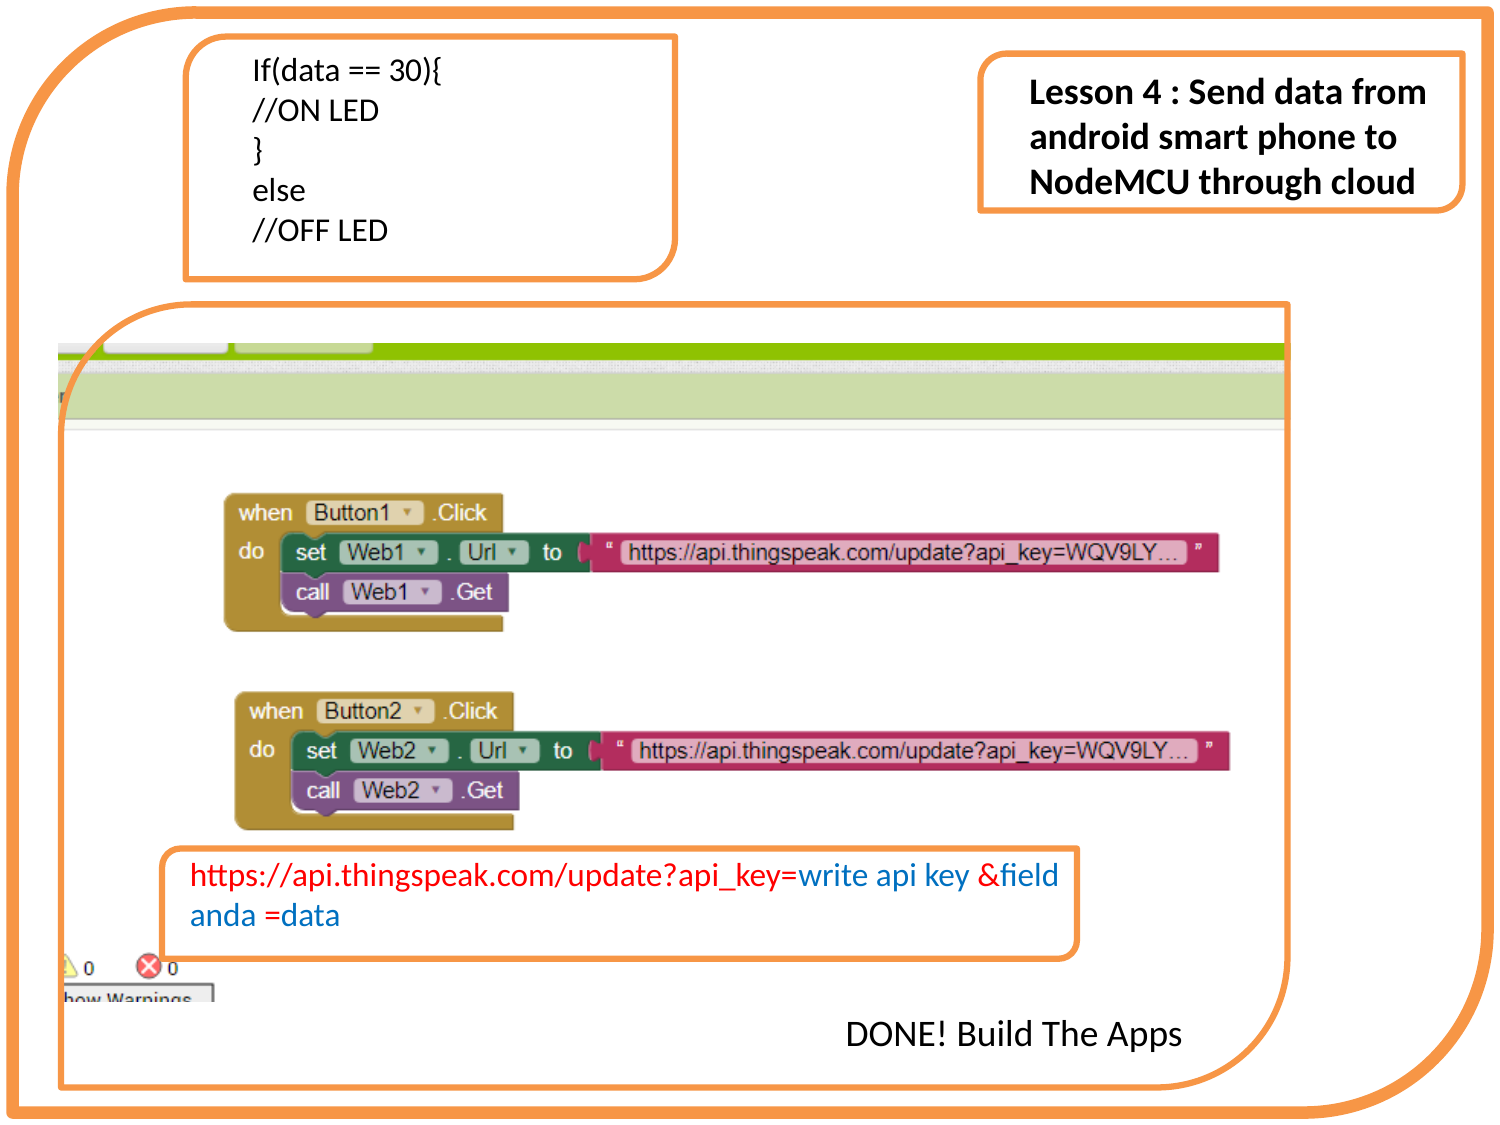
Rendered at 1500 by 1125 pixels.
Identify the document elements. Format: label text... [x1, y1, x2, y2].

text_box If(data == 30){ //ON LED } else //OFF LED [237, 40, 563, 255]
text_box DONE! Build The Apps [830, 1010, 1199, 1062]
text_box [10, 10, 1490, 1115]
text_box [183, 34, 678, 282]
text_box Lesson 4 : Send data from android smart phone to NodeMCU through cloud [1014, 59, 1487, 210]
picture [57, 342, 1291, 1002]
text_box [58, 1009, 1279, 1090]
text_box [97, 302, 1290, 342]
